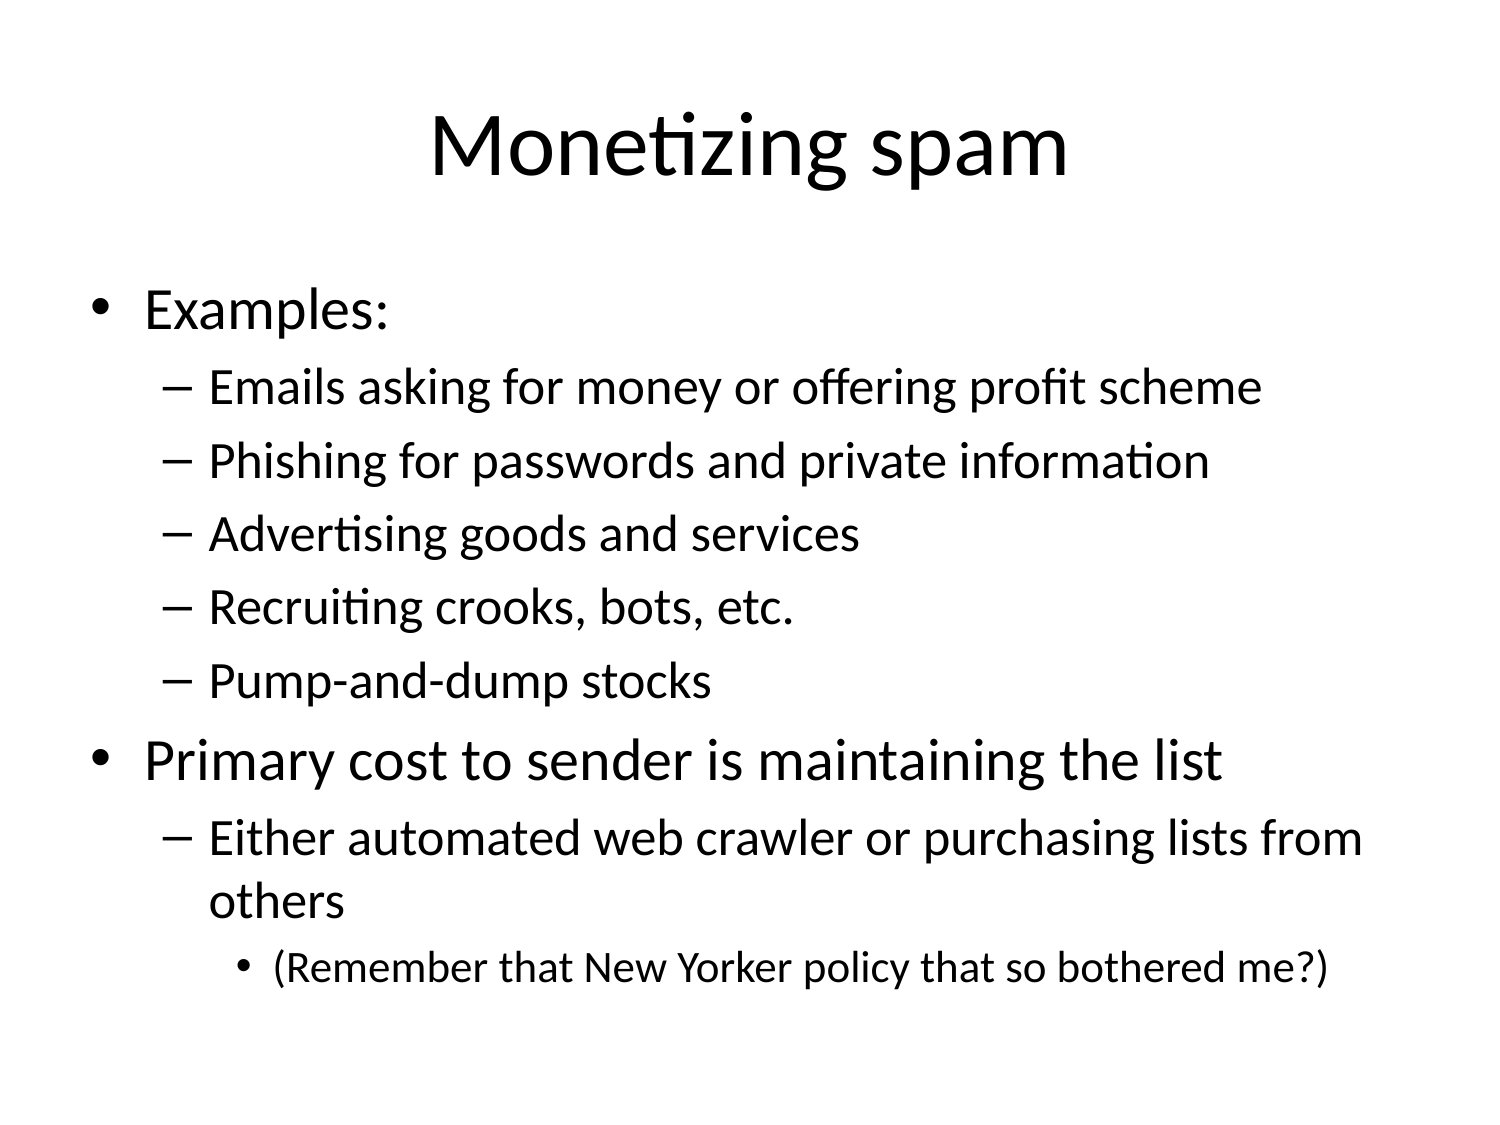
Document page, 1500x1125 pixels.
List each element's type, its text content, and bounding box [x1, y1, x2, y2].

title Monetizing spam [75, 45, 1425, 233]
list Examples: Emails asking for money or offering profit scheme Phishing for passwords and private information Advertising goods and services Recruiting crooks, bots, etc. Pump-and-dump stocks Primary cost to sender is maintaining the list Either automated web crawler or purchasing lists from others (Remember that New Yorker policy that so bothered me?) [75, 262, 1425, 1005]
